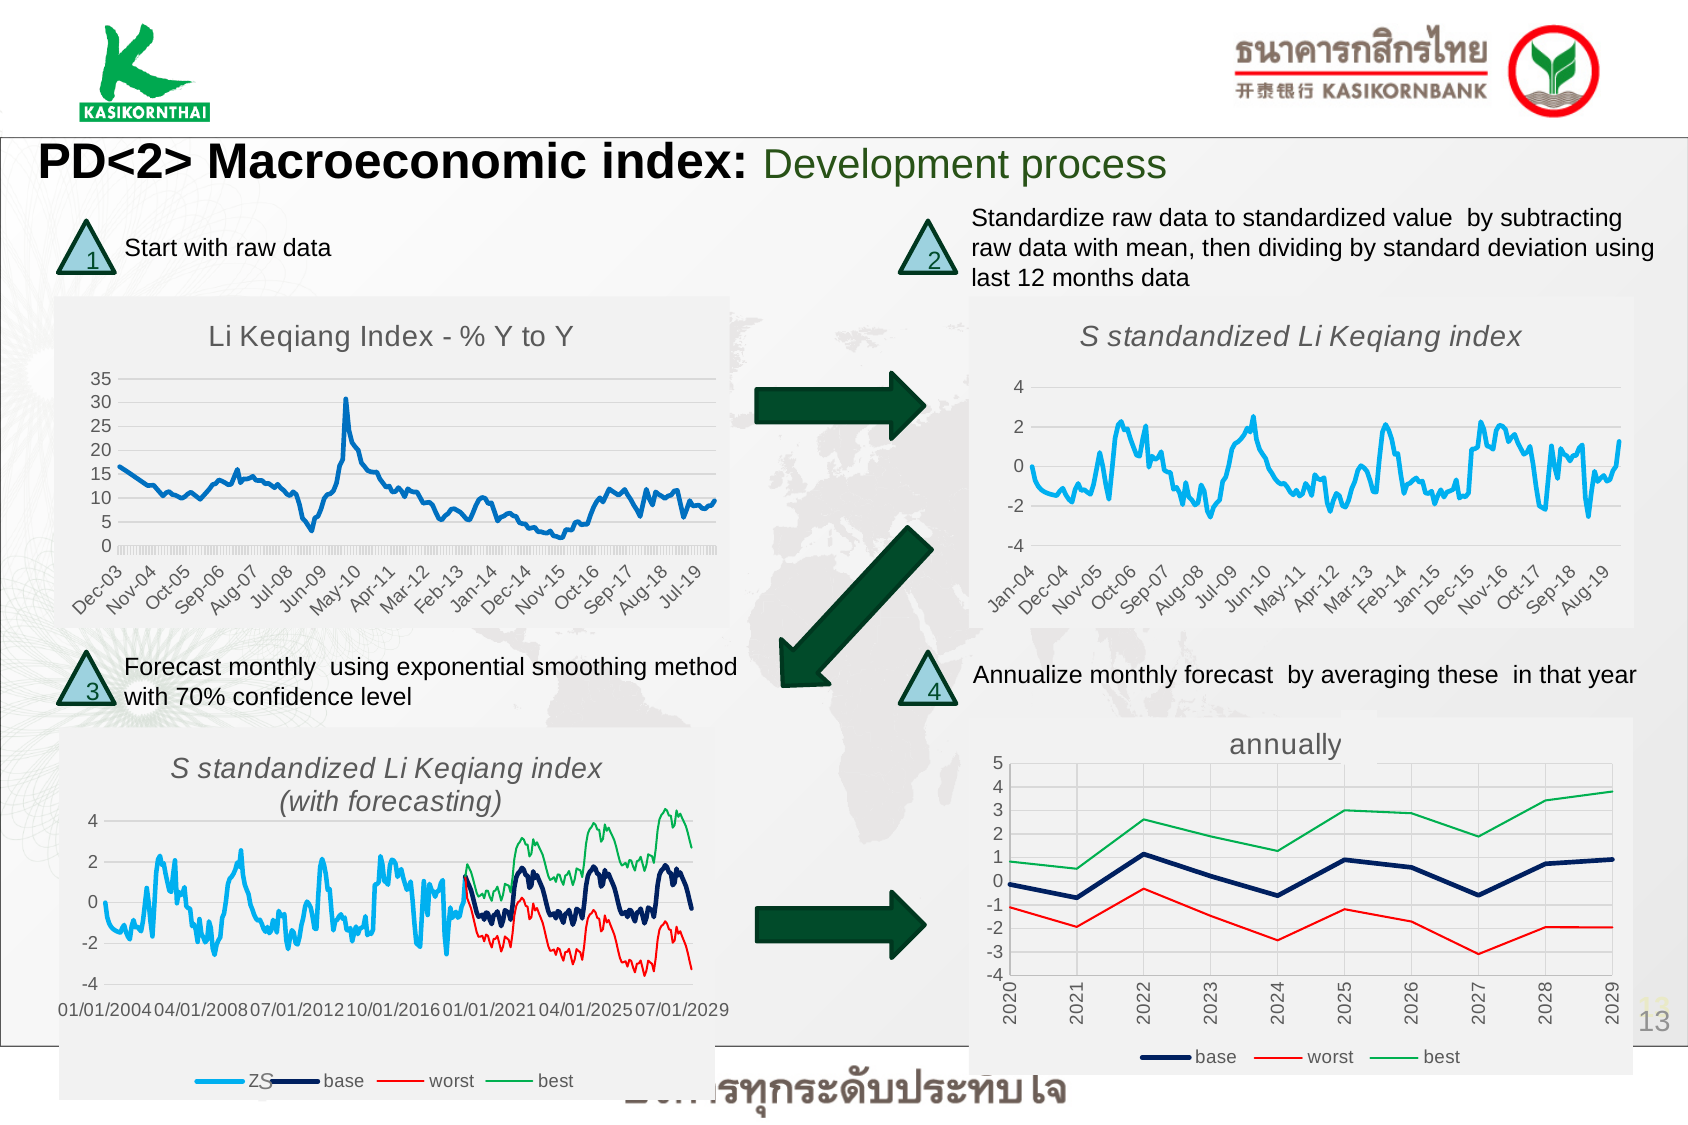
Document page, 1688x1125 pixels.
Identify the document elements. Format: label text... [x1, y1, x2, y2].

text_box 3 [56, 649, 117, 706]
text_box Start with raw data [109, 223, 457, 269]
text_box [754, 889, 927, 960]
text_box 2 [897, 218, 959, 275]
chart [968, 296, 1635, 629]
chart [53, 296, 730, 629]
picture [79, 23, 210, 120]
picture [0, 1049, 1688, 1125]
text_box [754, 370, 927, 441]
text_box [778, 525, 934, 689]
chart [57, 727, 730, 1101]
text_box PD<2> Macroeconomic index: Development process [22, 120, 1323, 196]
picture [1233, 23, 1601, 120]
text_box 4 [897, 649, 959, 706]
chart [968, 717, 1634, 1076]
text_box 1 [56, 218, 117, 275]
